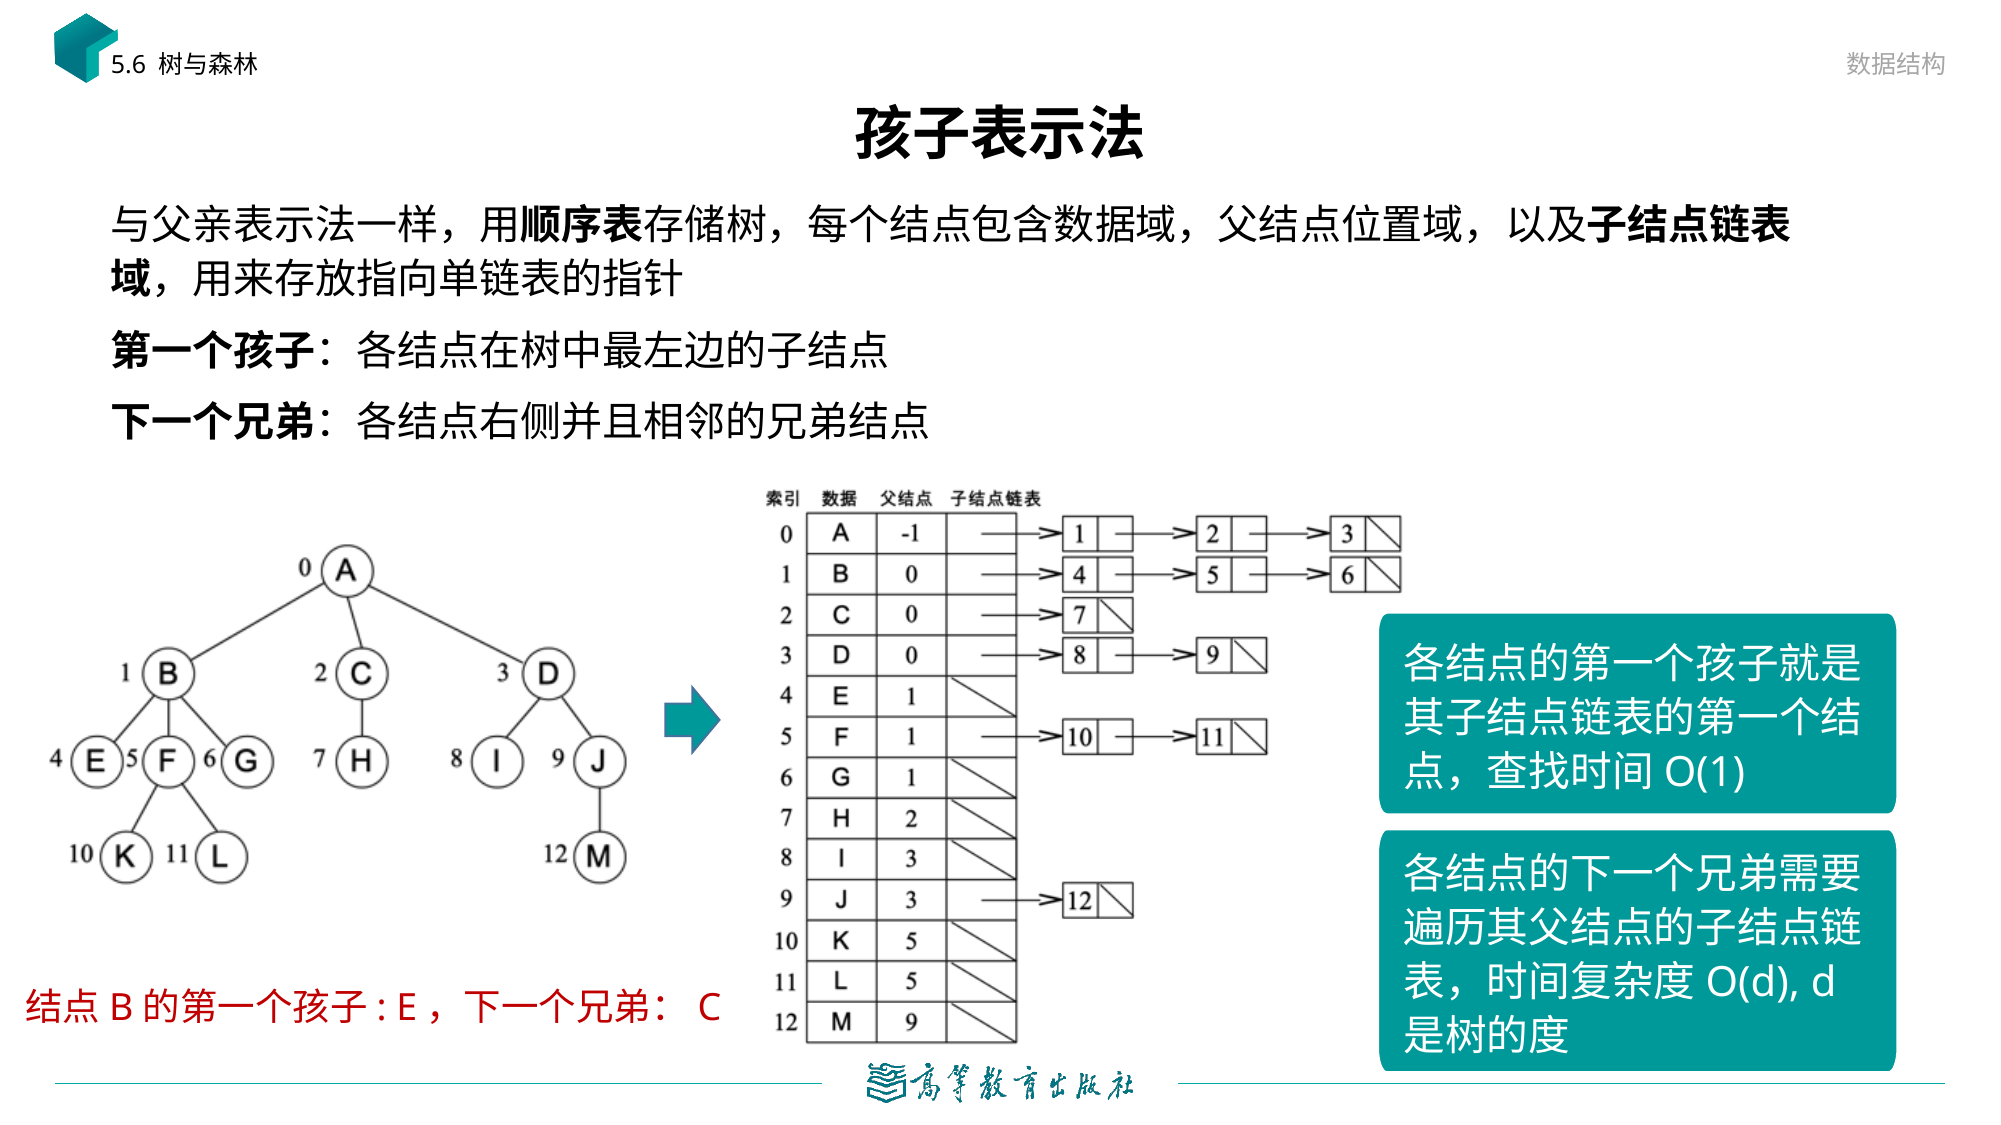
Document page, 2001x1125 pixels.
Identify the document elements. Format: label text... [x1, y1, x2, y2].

subtitle 5.6 树与森林 [95, 44, 894, 99]
list 数据结构 [1115, 32, 1962, 86]
picture [867, 1063, 1133, 1103]
list 与父亲表示法一样，用顺序表存储树，每个结点包含数据域，父结点位置域，以及子结点链表域，用来存放指向单链表的指针 第一个孩子：各结点在树中最左边的子结点 下一个兄弟：各结点右侧并且相邻的兄弟结点 [95, 186, 1821, 452]
title 孩子表示法 [137, 92, 1863, 178]
text_box [664, 684, 721, 756]
text_box 结点B的第一个孩子: E，下一个兄弟：C [10, 975, 743, 1035]
picture [32, 535, 664, 912]
picture [743, 476, 1427, 1058]
text_box 各结点的下一个兄弟需要遍历其父结点的子结点链表，时间复杂度O(d), d是树的度 [1377, 828, 1899, 1074]
text_box 各结点的第一个孩子就是其子结点链表的第一个结点，查找时间O(1) [1427, 611, 1899, 816]
